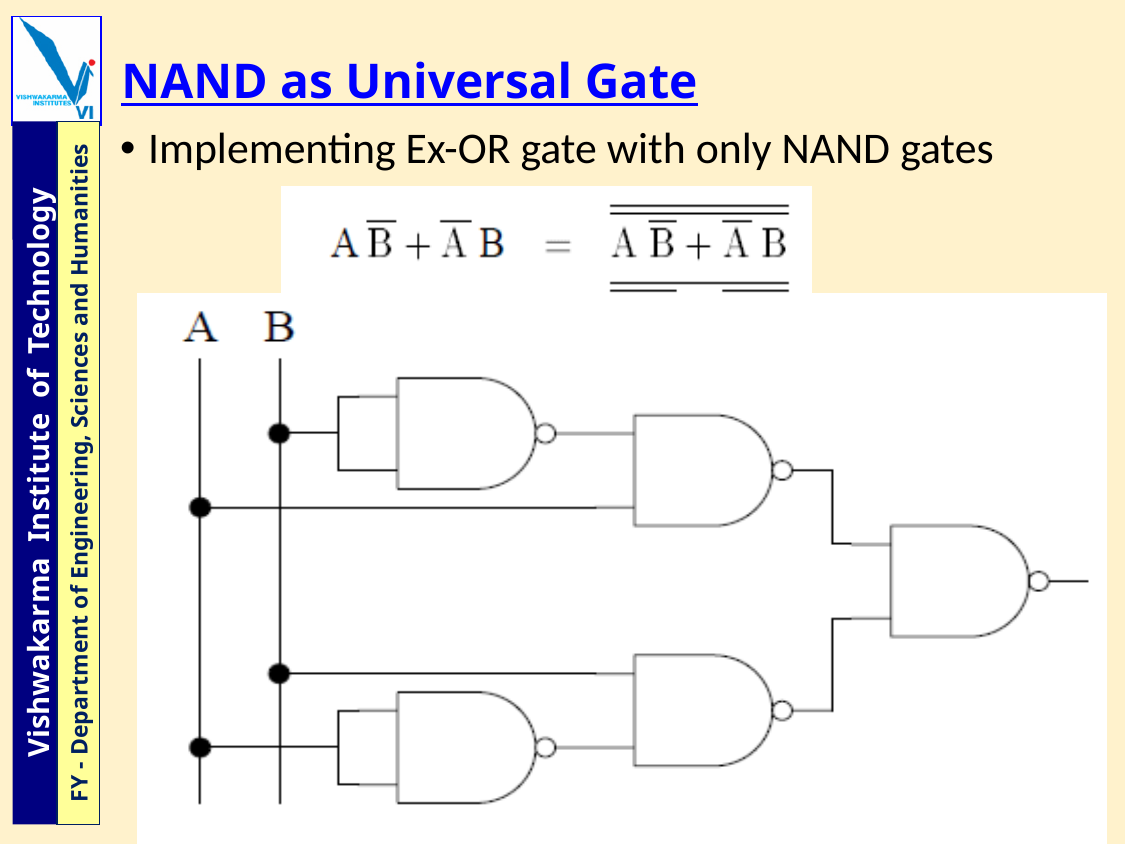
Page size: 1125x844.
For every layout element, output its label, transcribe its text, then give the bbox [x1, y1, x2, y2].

list Implementing Ex-OR gate with only NAND gates [105, 118, 1076, 655]
title NAND as Universal Gate [106, 44, 1077, 122]
picture [137, 186, 1107, 844]
